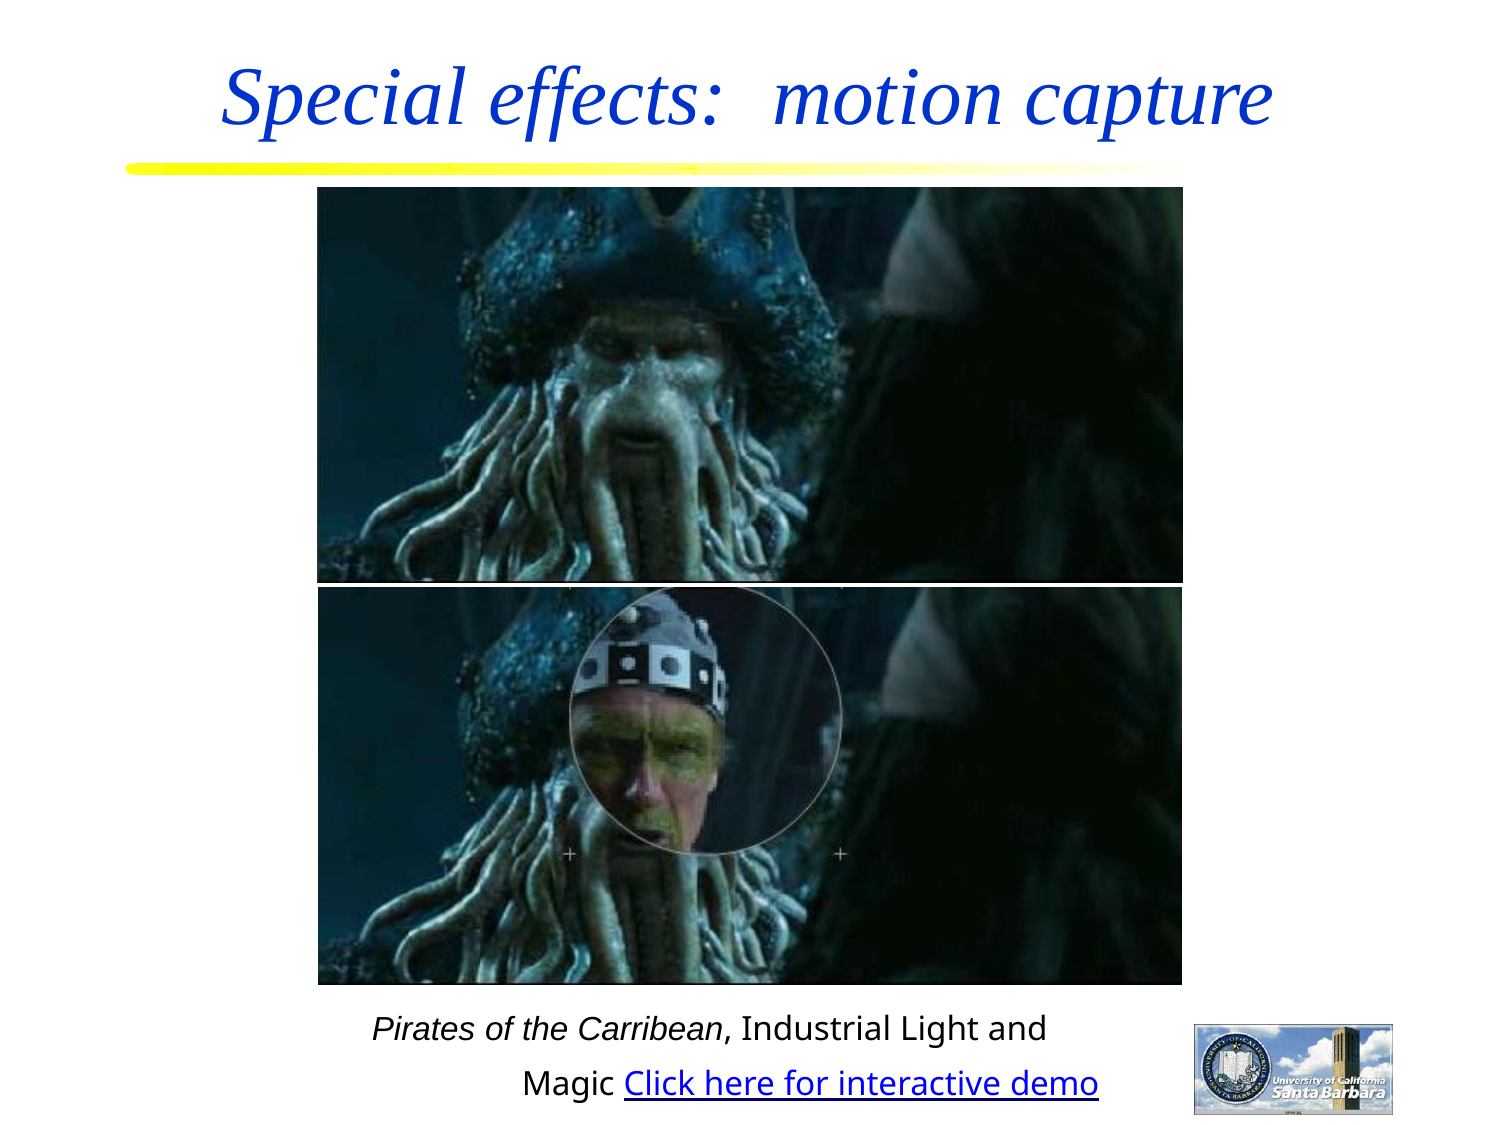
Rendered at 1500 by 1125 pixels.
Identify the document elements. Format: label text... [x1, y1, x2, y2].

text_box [316, 187, 1183, 985]
picture [125, 163, 219, 175]
picture [1194, 1024, 1393, 1115]
text_box Pirates of the Carribean, Industrial Light and Magic Click here for interactive demo [369, 994, 1125, 1108]
title Special effects: motion capture [219, 38, 1280, 229]
